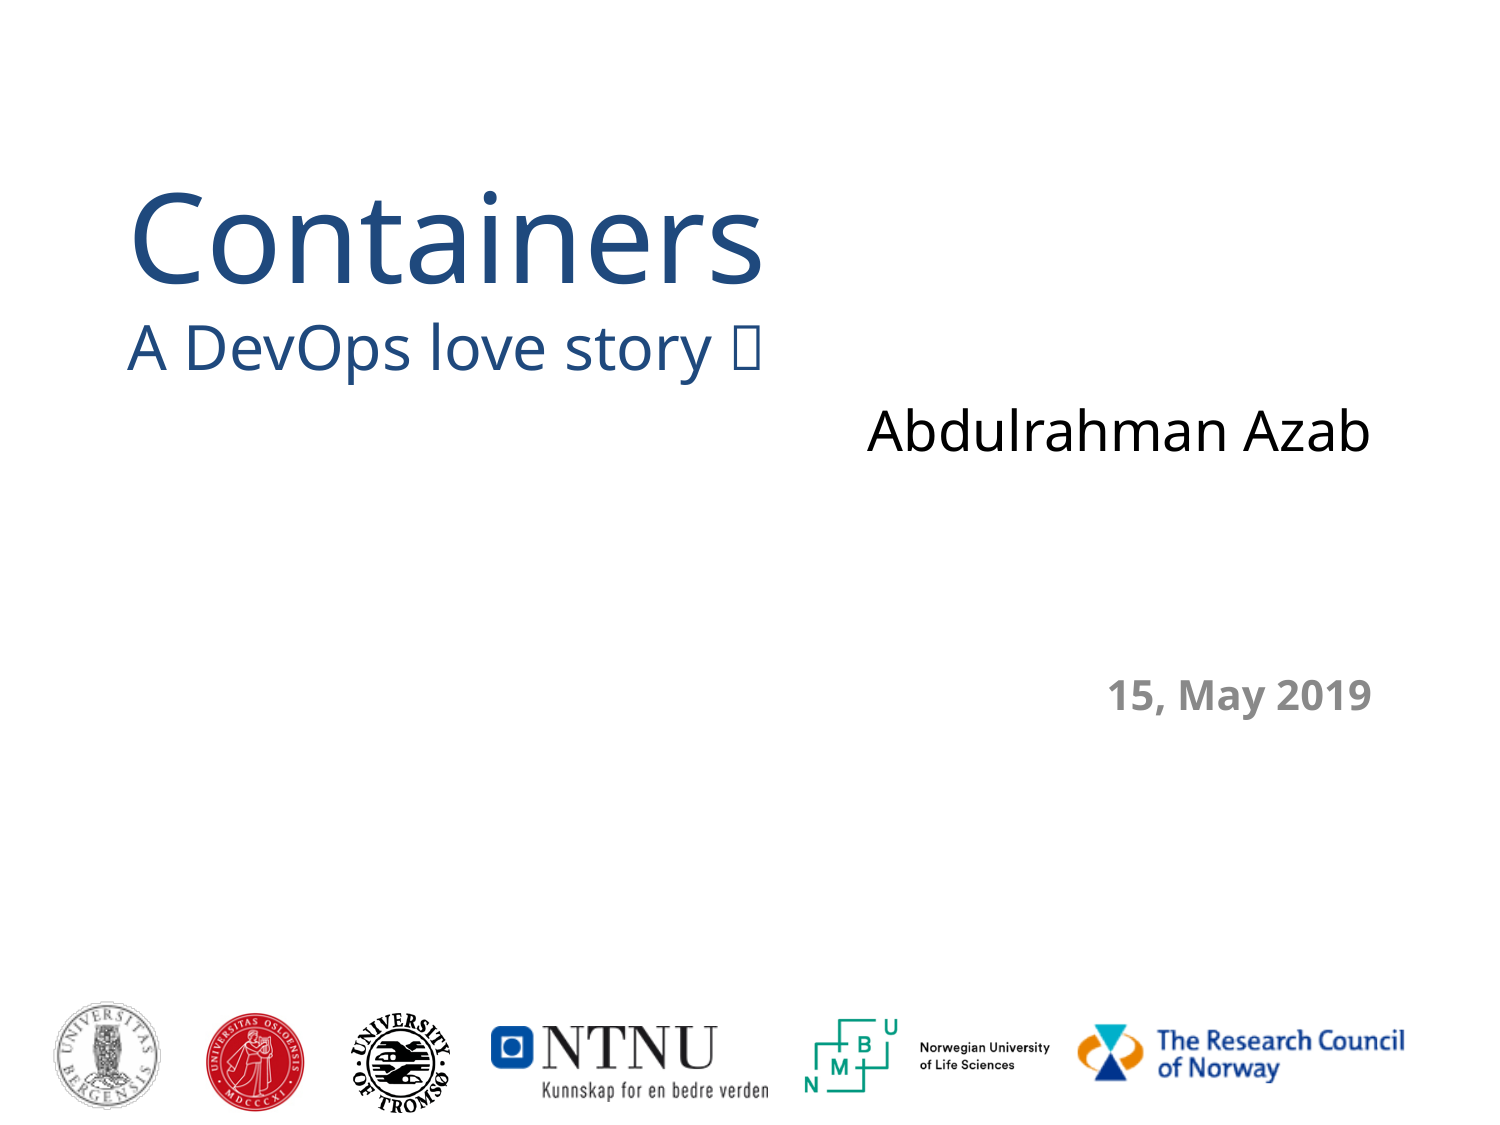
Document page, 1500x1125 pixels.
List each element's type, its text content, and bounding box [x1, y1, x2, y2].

picture [491, 1026, 768, 1102]
picture [801, 1015, 1052, 1096]
title Containers A DevOps love story  [112, 149, 1388, 392]
picture [1076, 1010, 1464, 1100]
picture [51, 999, 164, 1113]
picture [205, 1010, 306, 1113]
subtitle Abdulrahman Azab 15, May 2019 [225, 392, 1388, 950]
picture [351, 1013, 450, 1113]
